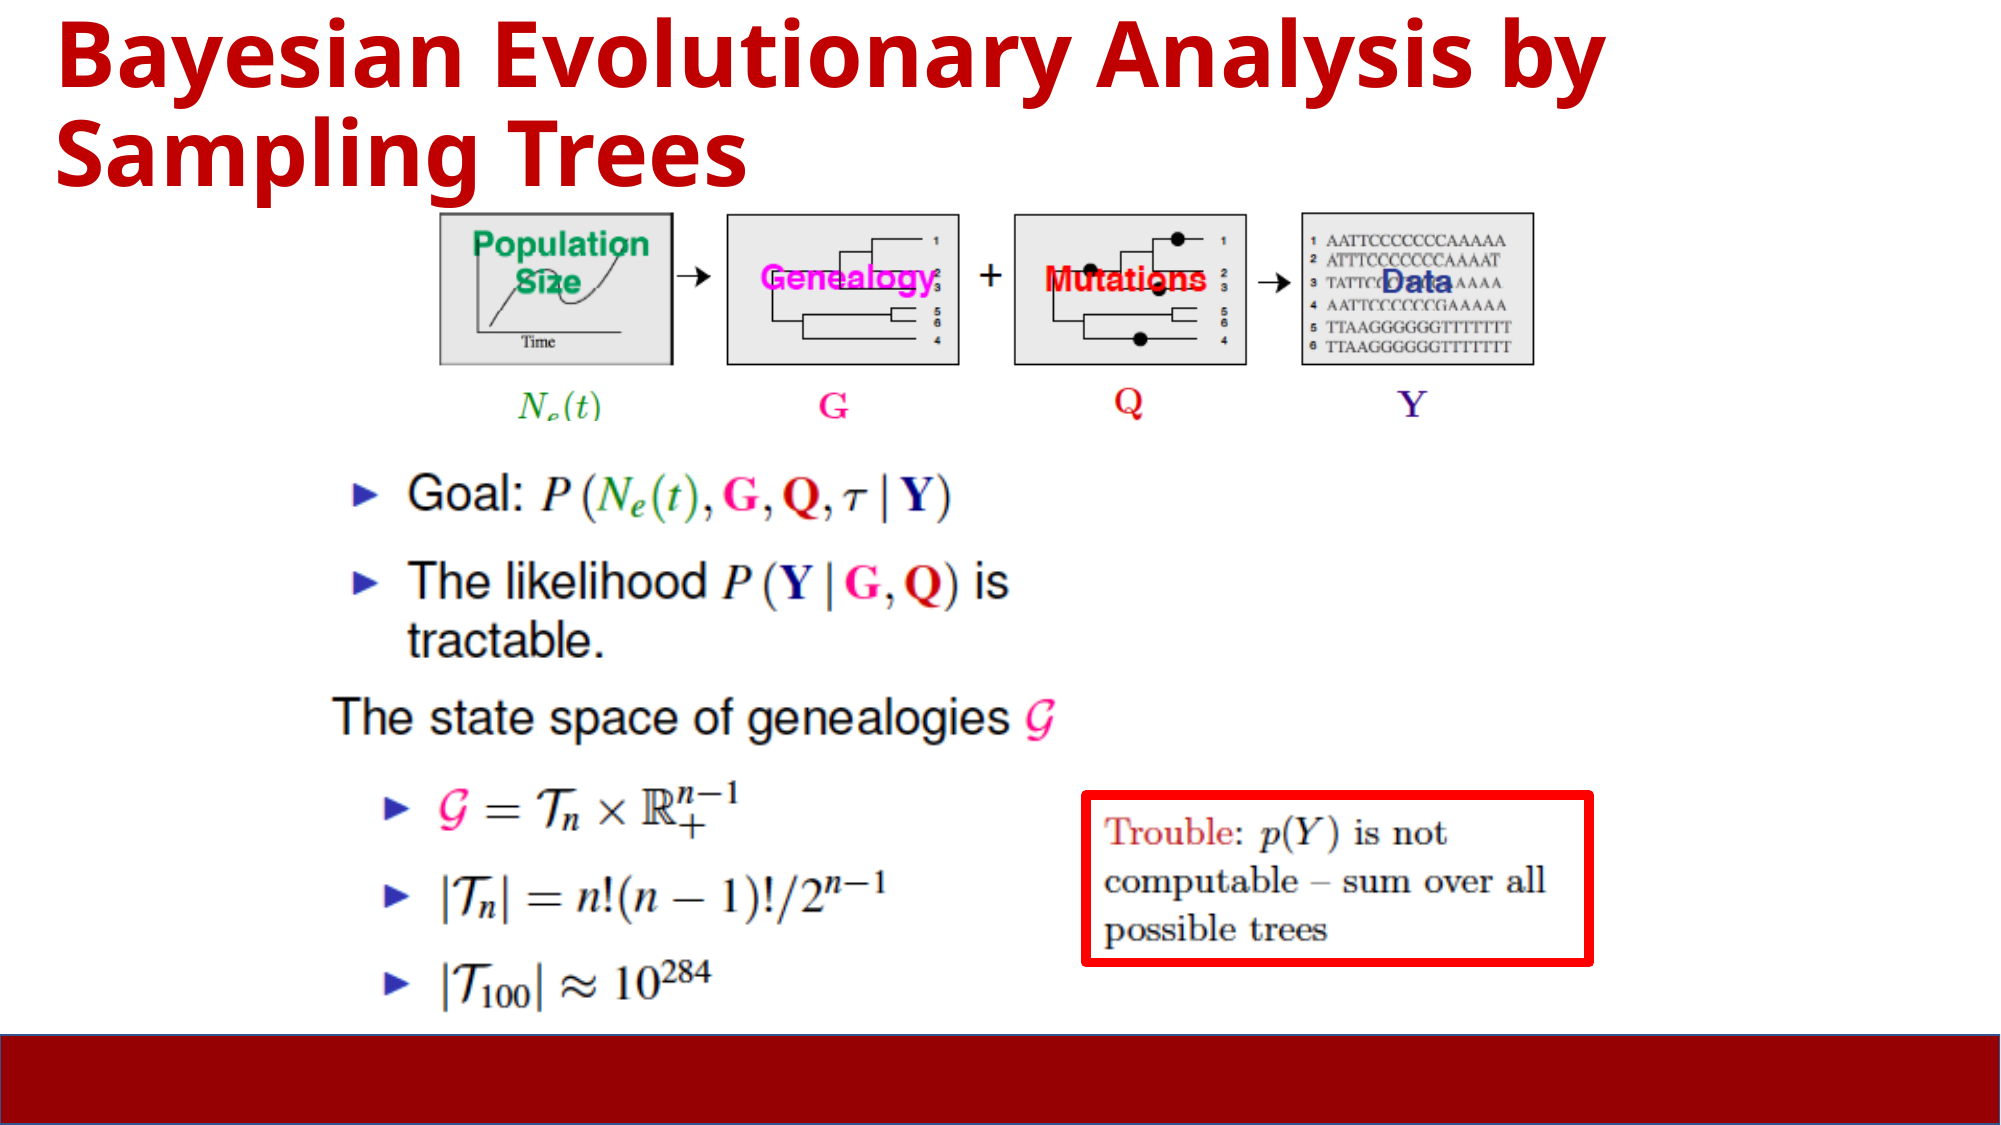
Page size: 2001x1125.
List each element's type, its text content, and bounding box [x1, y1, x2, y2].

picture [308, 187, 1557, 1027]
picture [1090, 799, 1585, 958]
title Bayesian Evolutionary Analysis by Sampling Trees [39, 0, 1909, 217]
